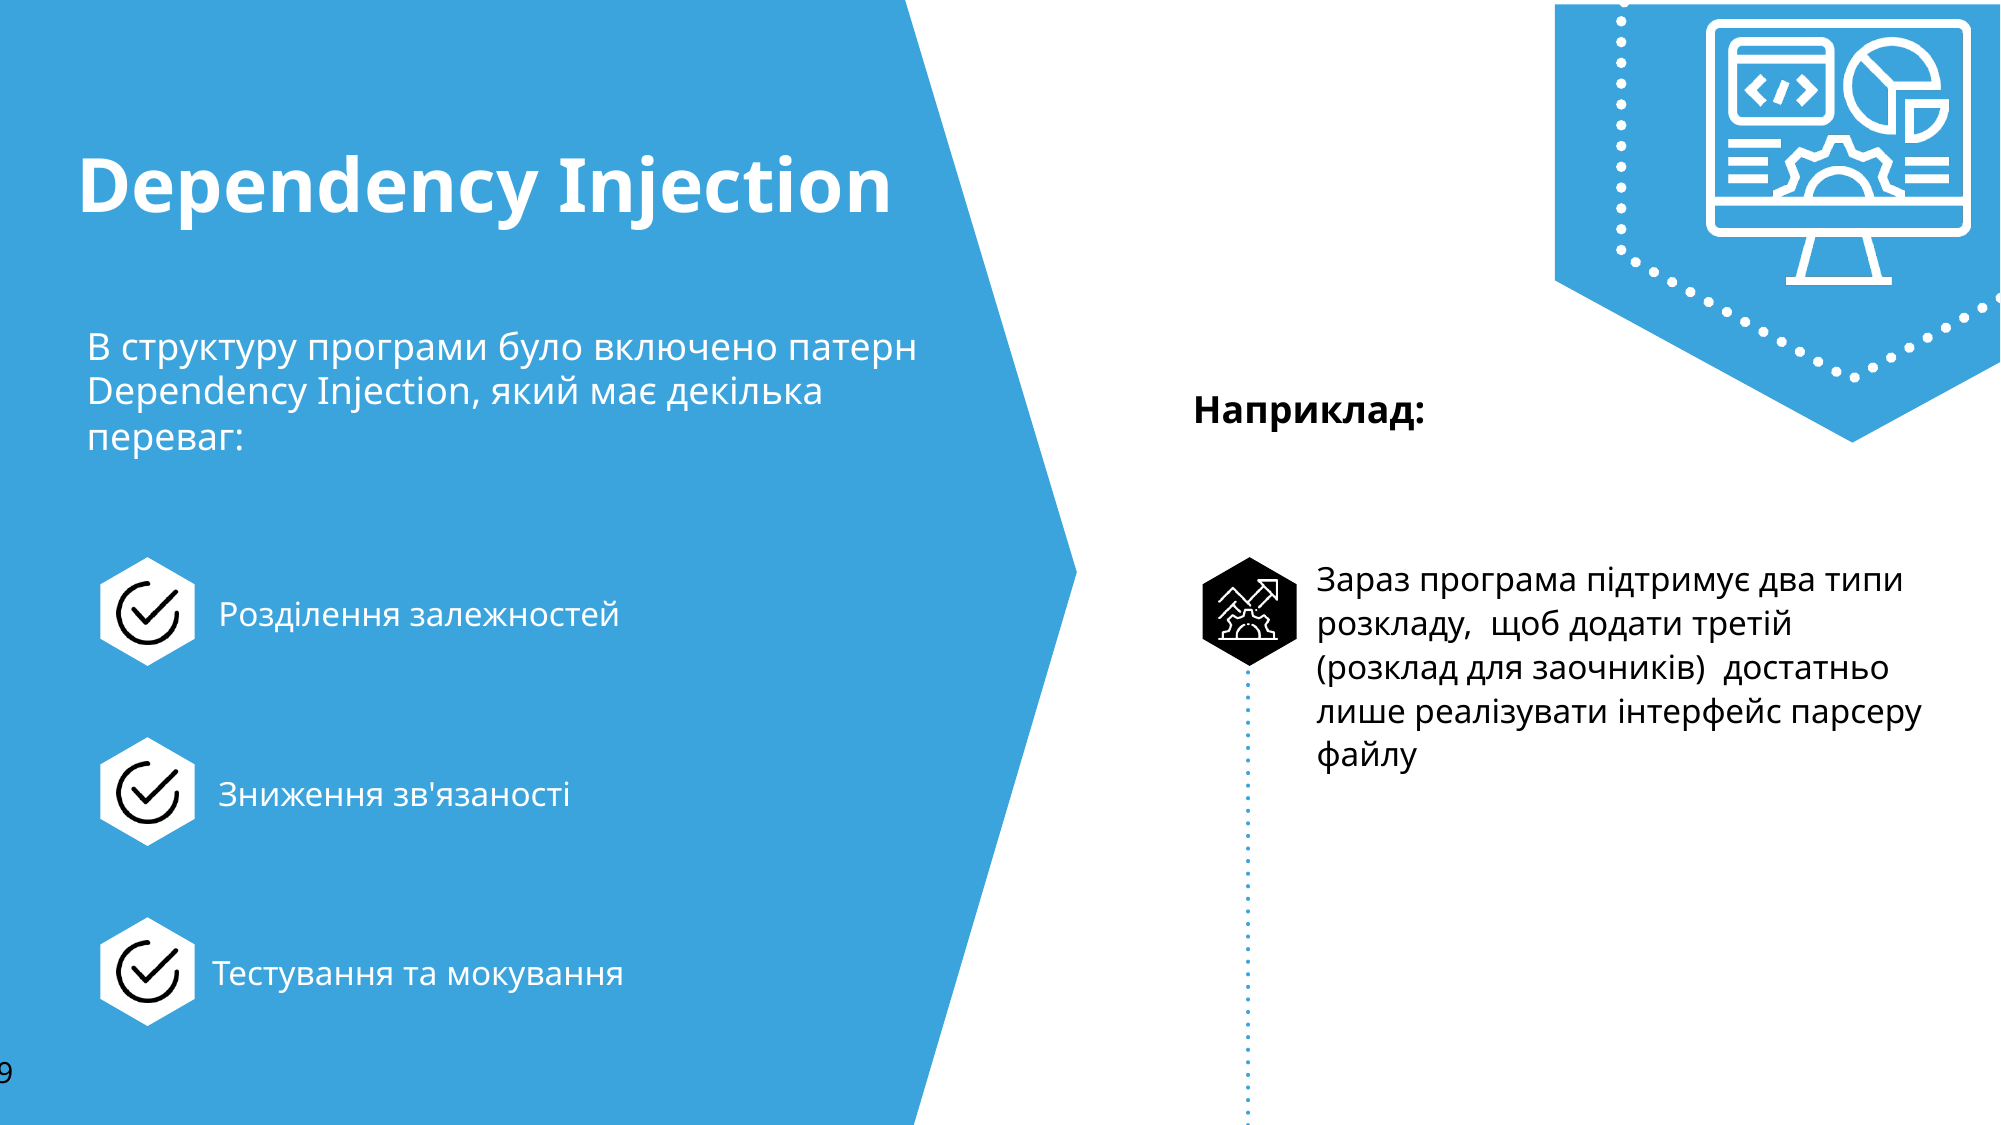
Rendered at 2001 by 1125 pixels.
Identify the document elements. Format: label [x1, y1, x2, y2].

picture [115, 581, 179, 645]
picture [115, 761, 179, 825]
text_box [0, 0, 2001, 1125]
picture [1218, 579, 1279, 640]
picture [115, 940, 179, 1004]
picture [1696, 9, 1981, 294]
